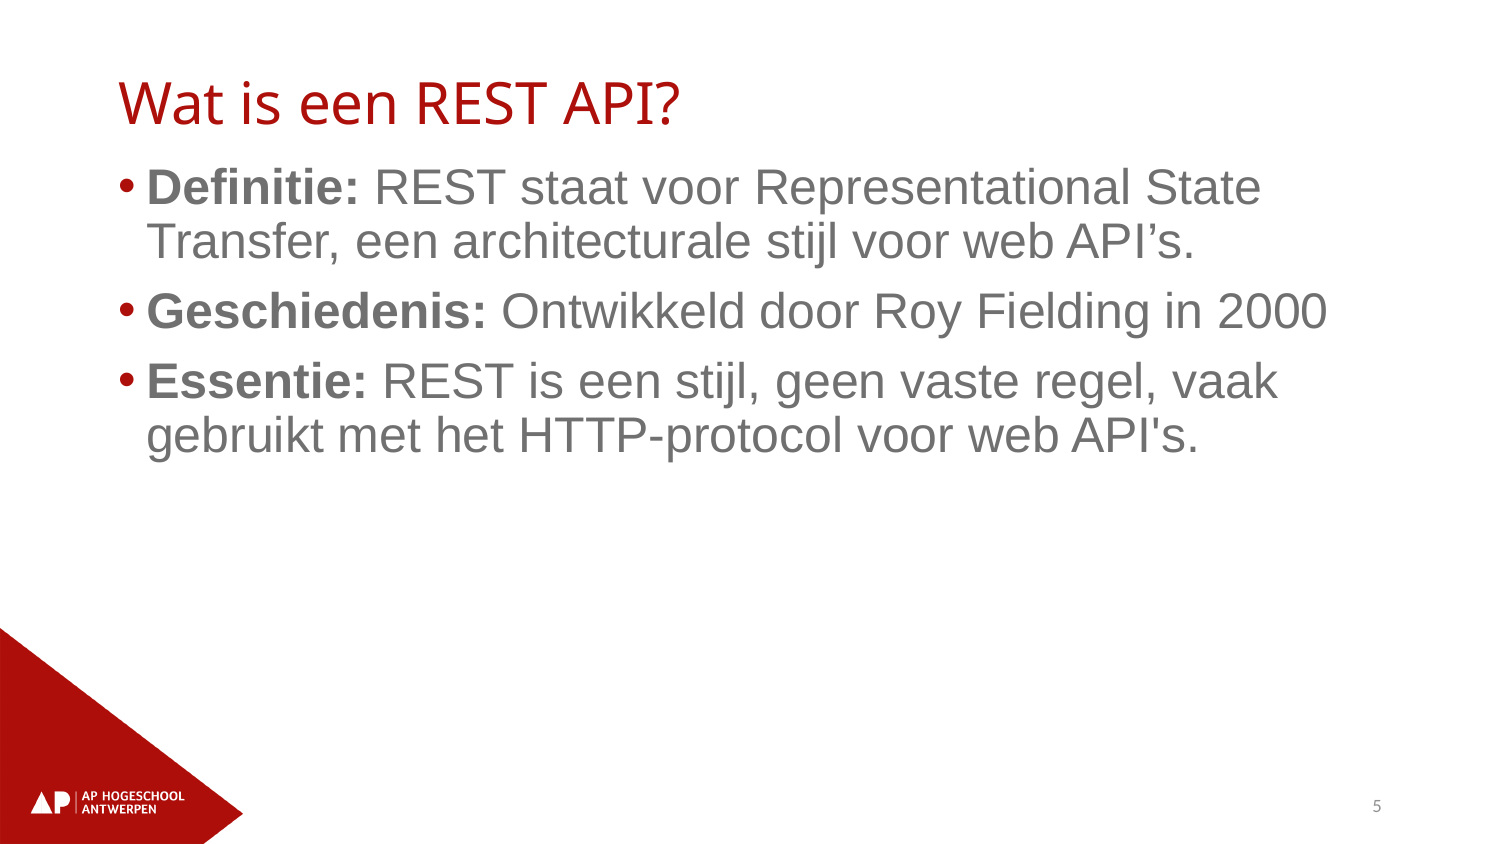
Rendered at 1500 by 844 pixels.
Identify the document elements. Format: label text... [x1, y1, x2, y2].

slide_number 5 [1263, 782, 1397, 827]
title Wat is een REST API? [103, 66, 1397, 141]
list Definitie: REST staat voor Representational State Transfer, een architecturale stijl voor web API’s. Geschiedenis: Ontwikkeld door Roy Fielding in 2000 Essentie: REST is een stijl, geen vaste regel, vaak gebruikt met het HTTP-protocol voor web API's. [103, 154, 1397, 690]
picture [0, 623, 246, 844]
